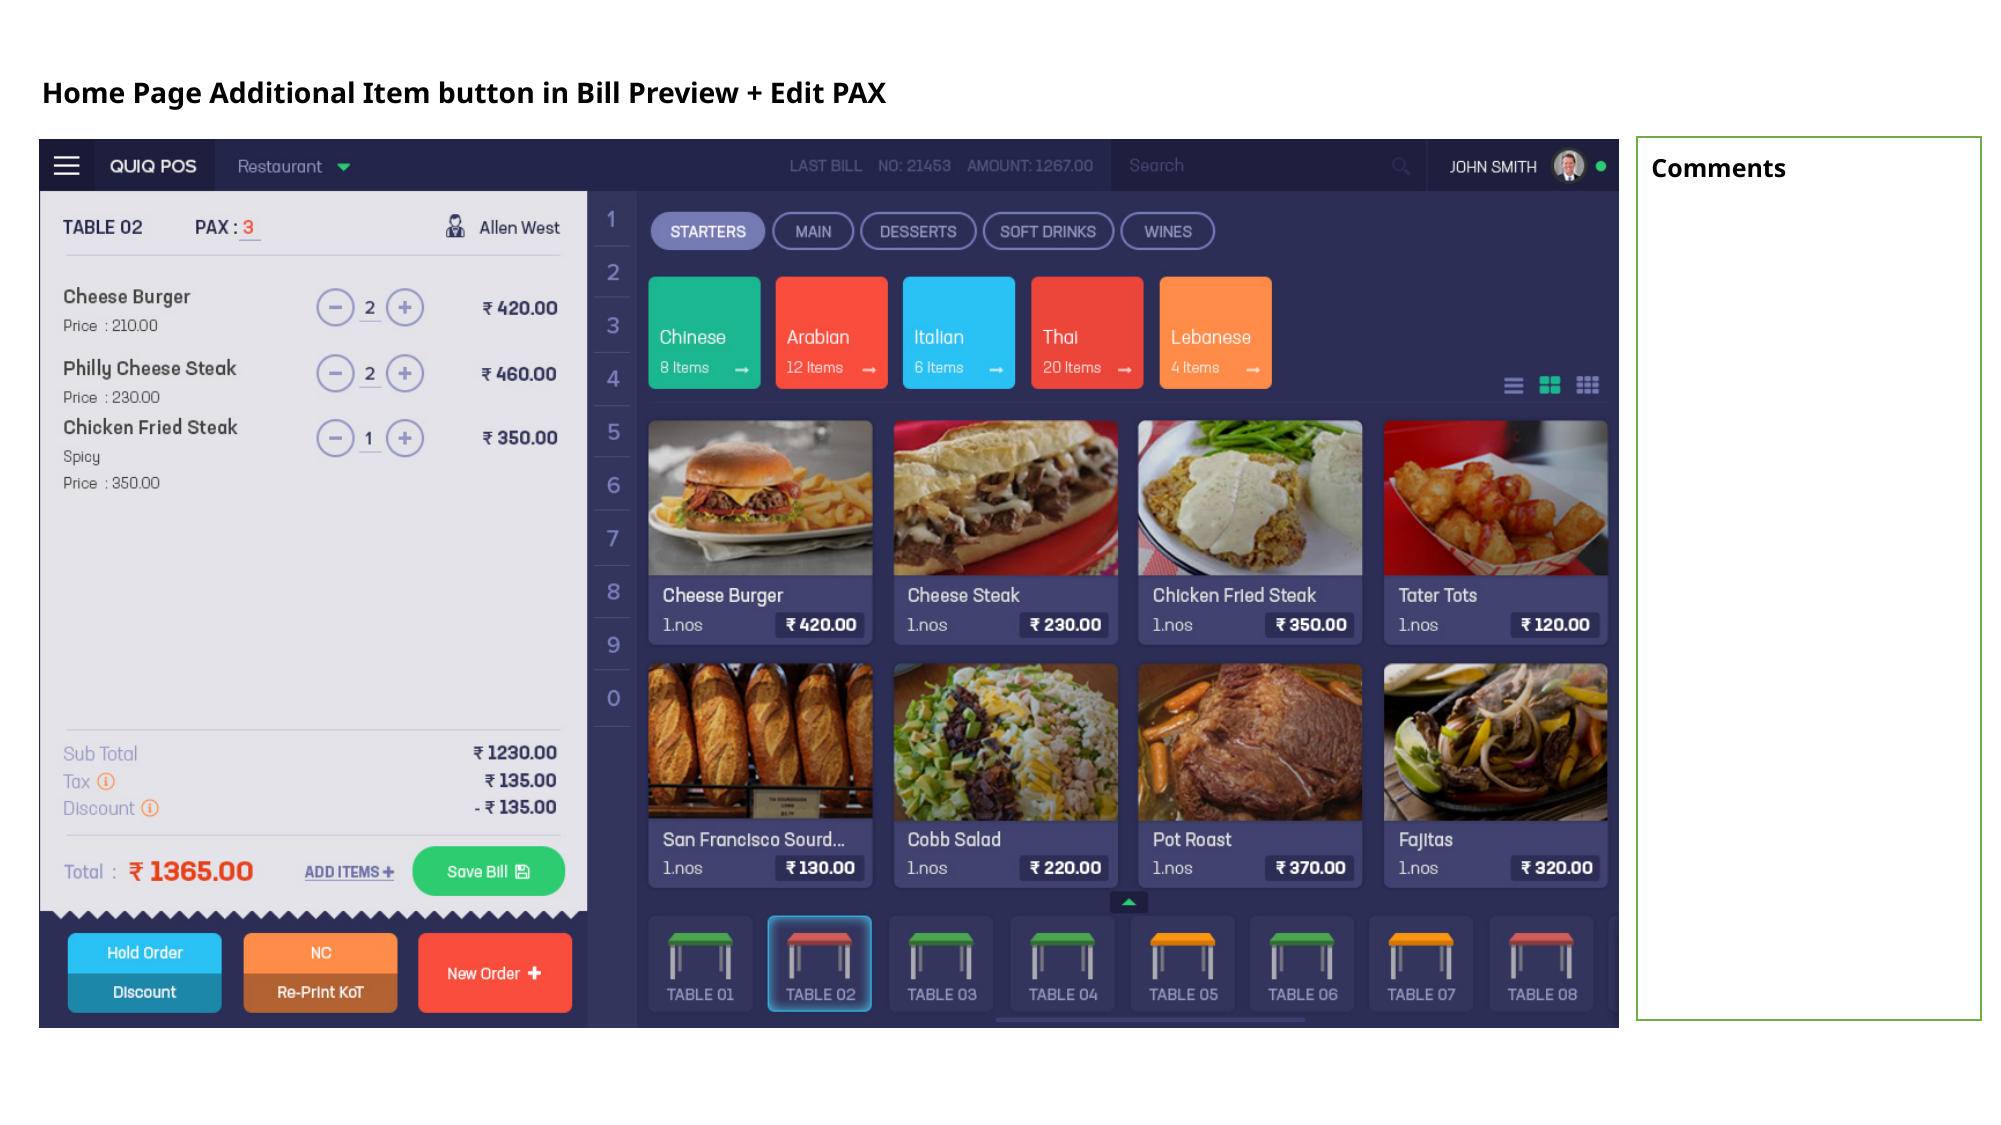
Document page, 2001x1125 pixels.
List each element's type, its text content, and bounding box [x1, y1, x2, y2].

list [39, 139, 1619, 1028]
text_box Comments [1636, 148, 1981, 1021]
title Home Page Additional Item button in Bill Preview + Edit PAX [26, 60, 931, 128]
text_box [1636, 136, 1982, 1021]
